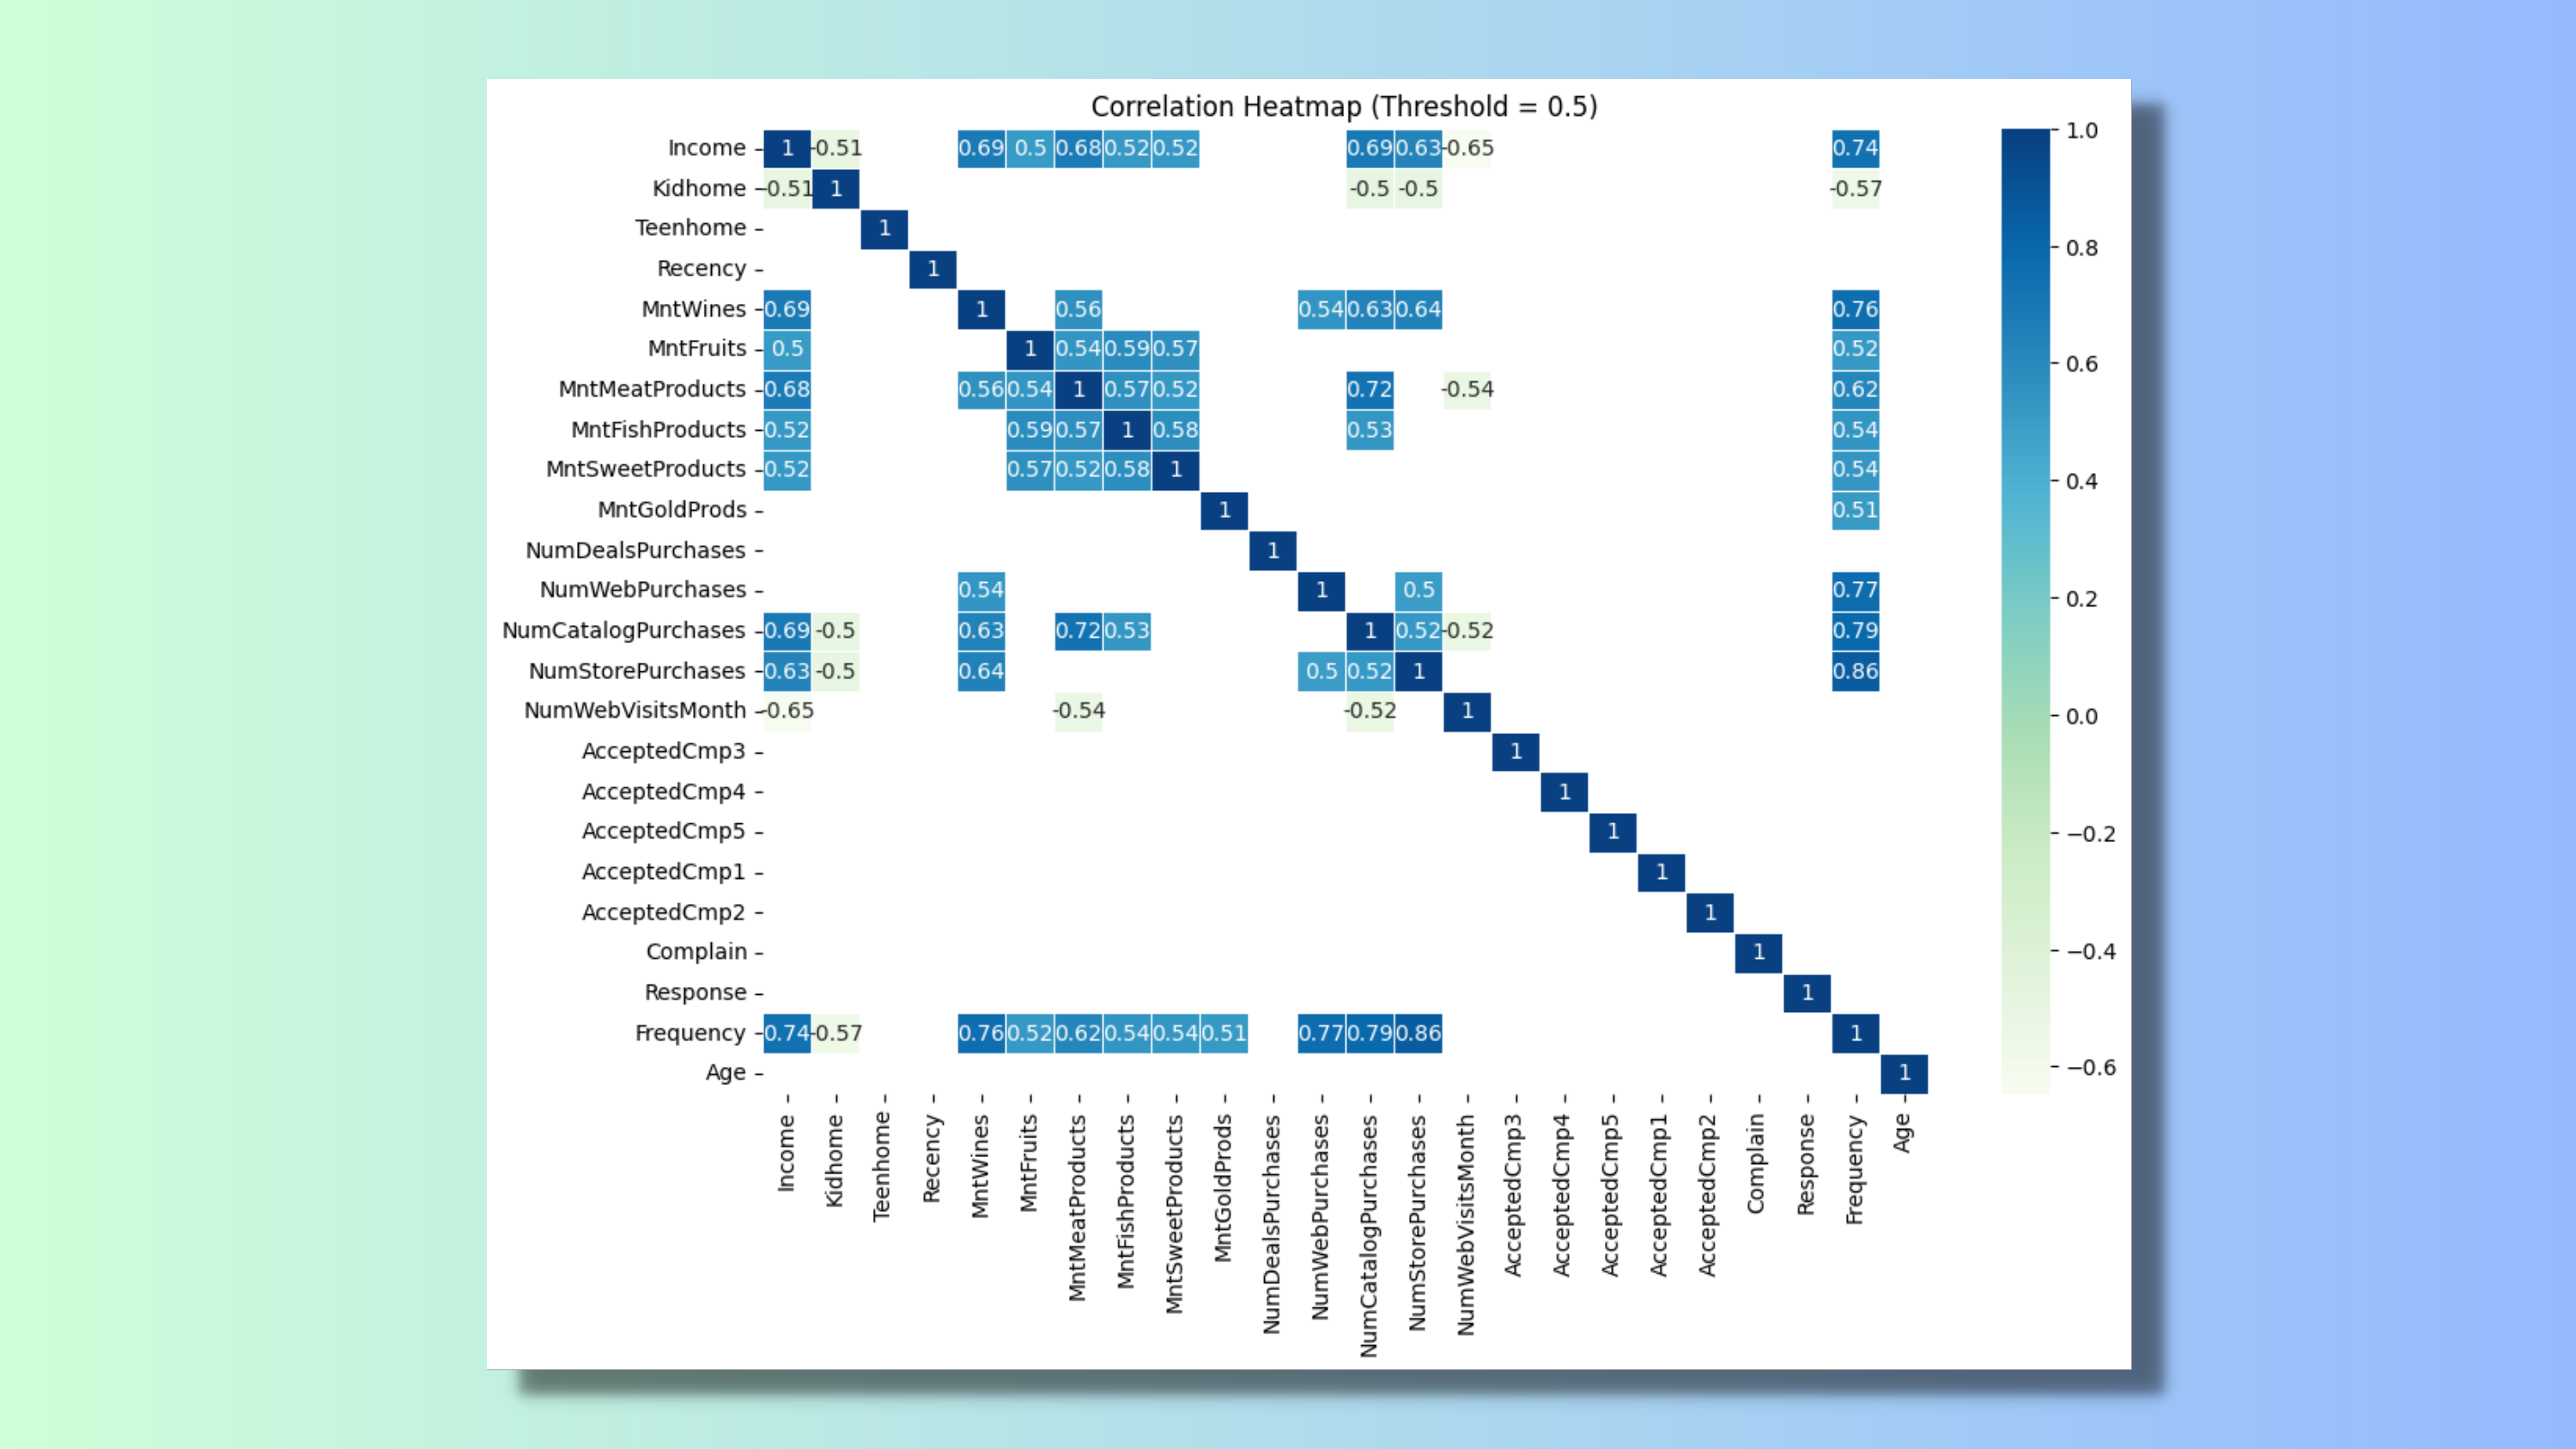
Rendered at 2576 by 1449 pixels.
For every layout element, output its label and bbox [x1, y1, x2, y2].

text_box [487, 79, 2185, 1416]
